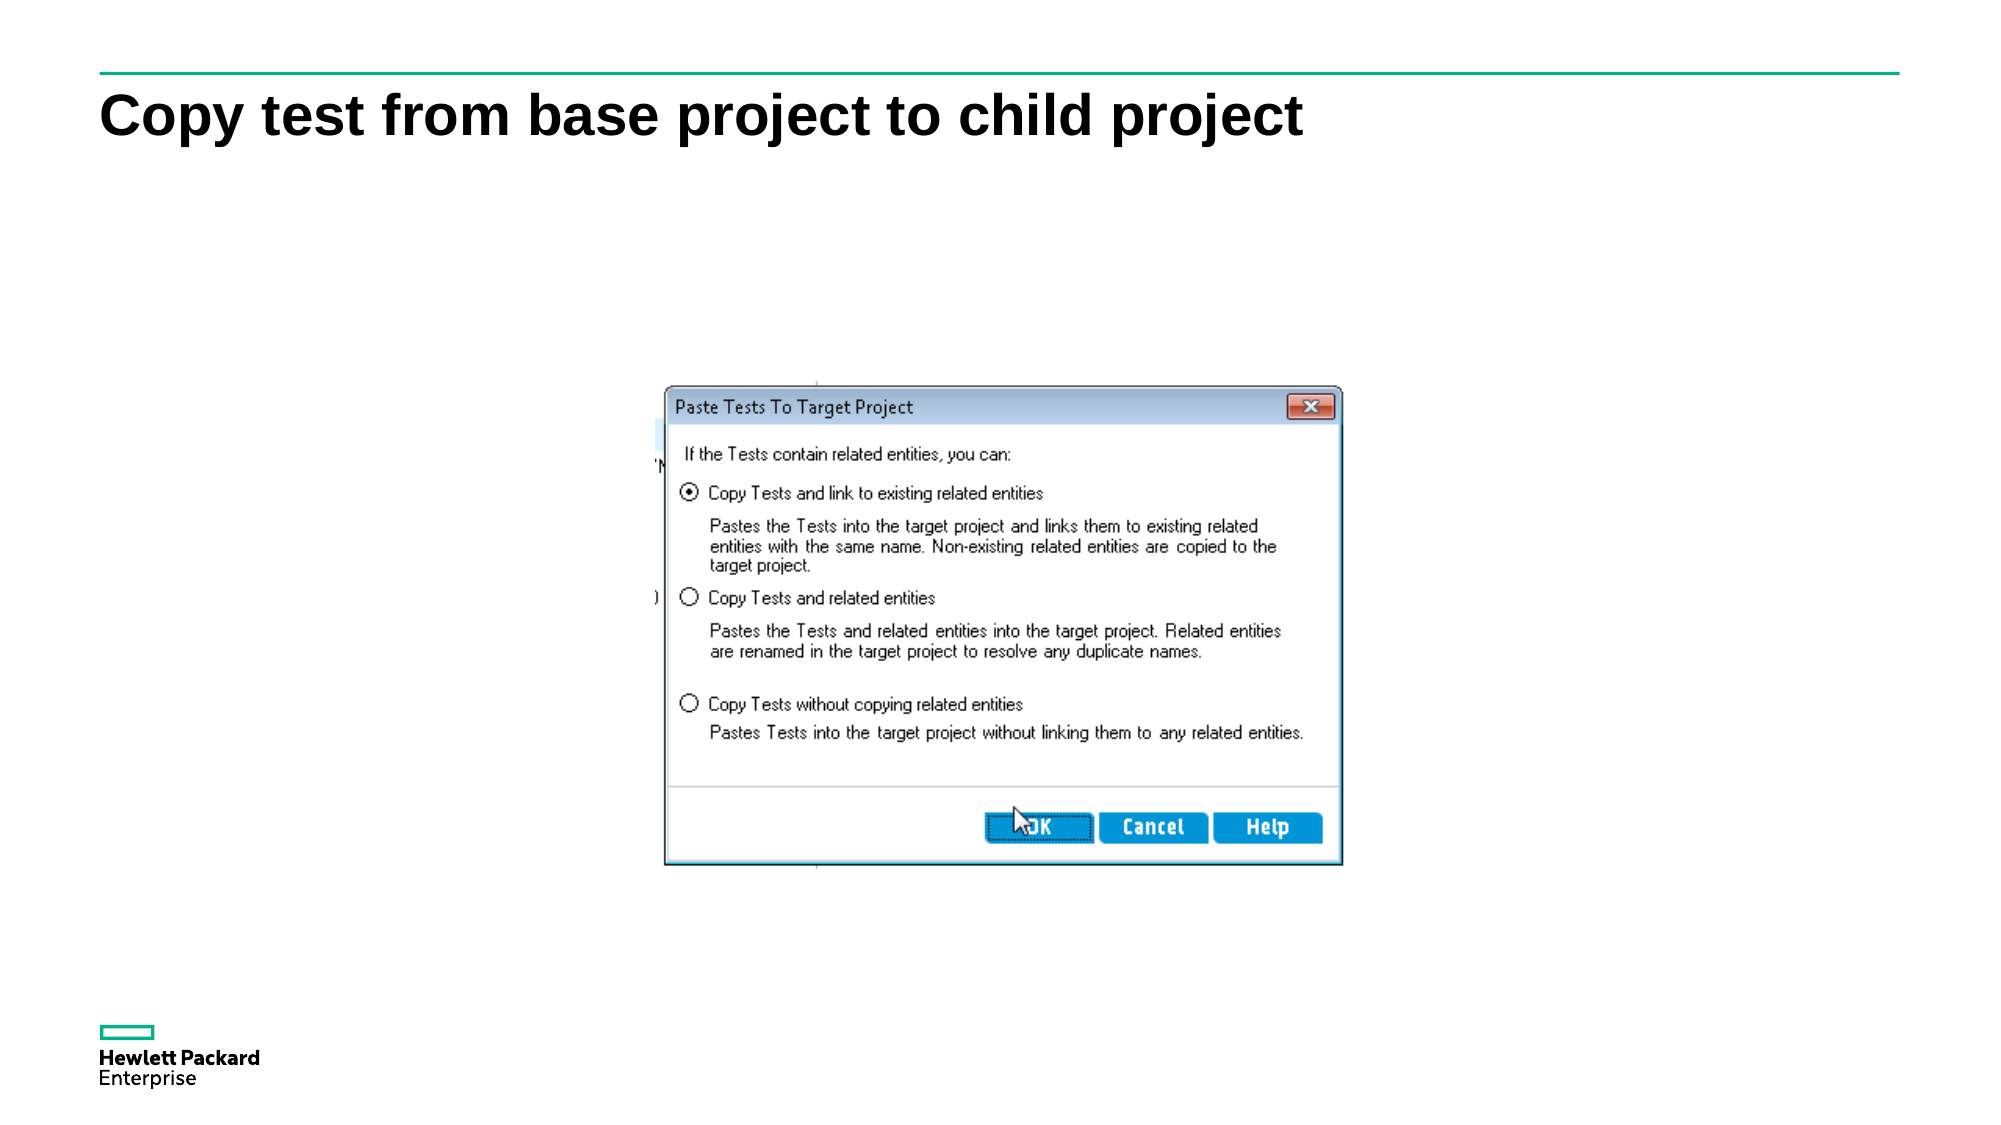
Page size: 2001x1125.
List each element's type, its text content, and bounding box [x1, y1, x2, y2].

title Copy test from base project to child project [99, 85, 1900, 225]
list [655, 381, 1345, 869]
